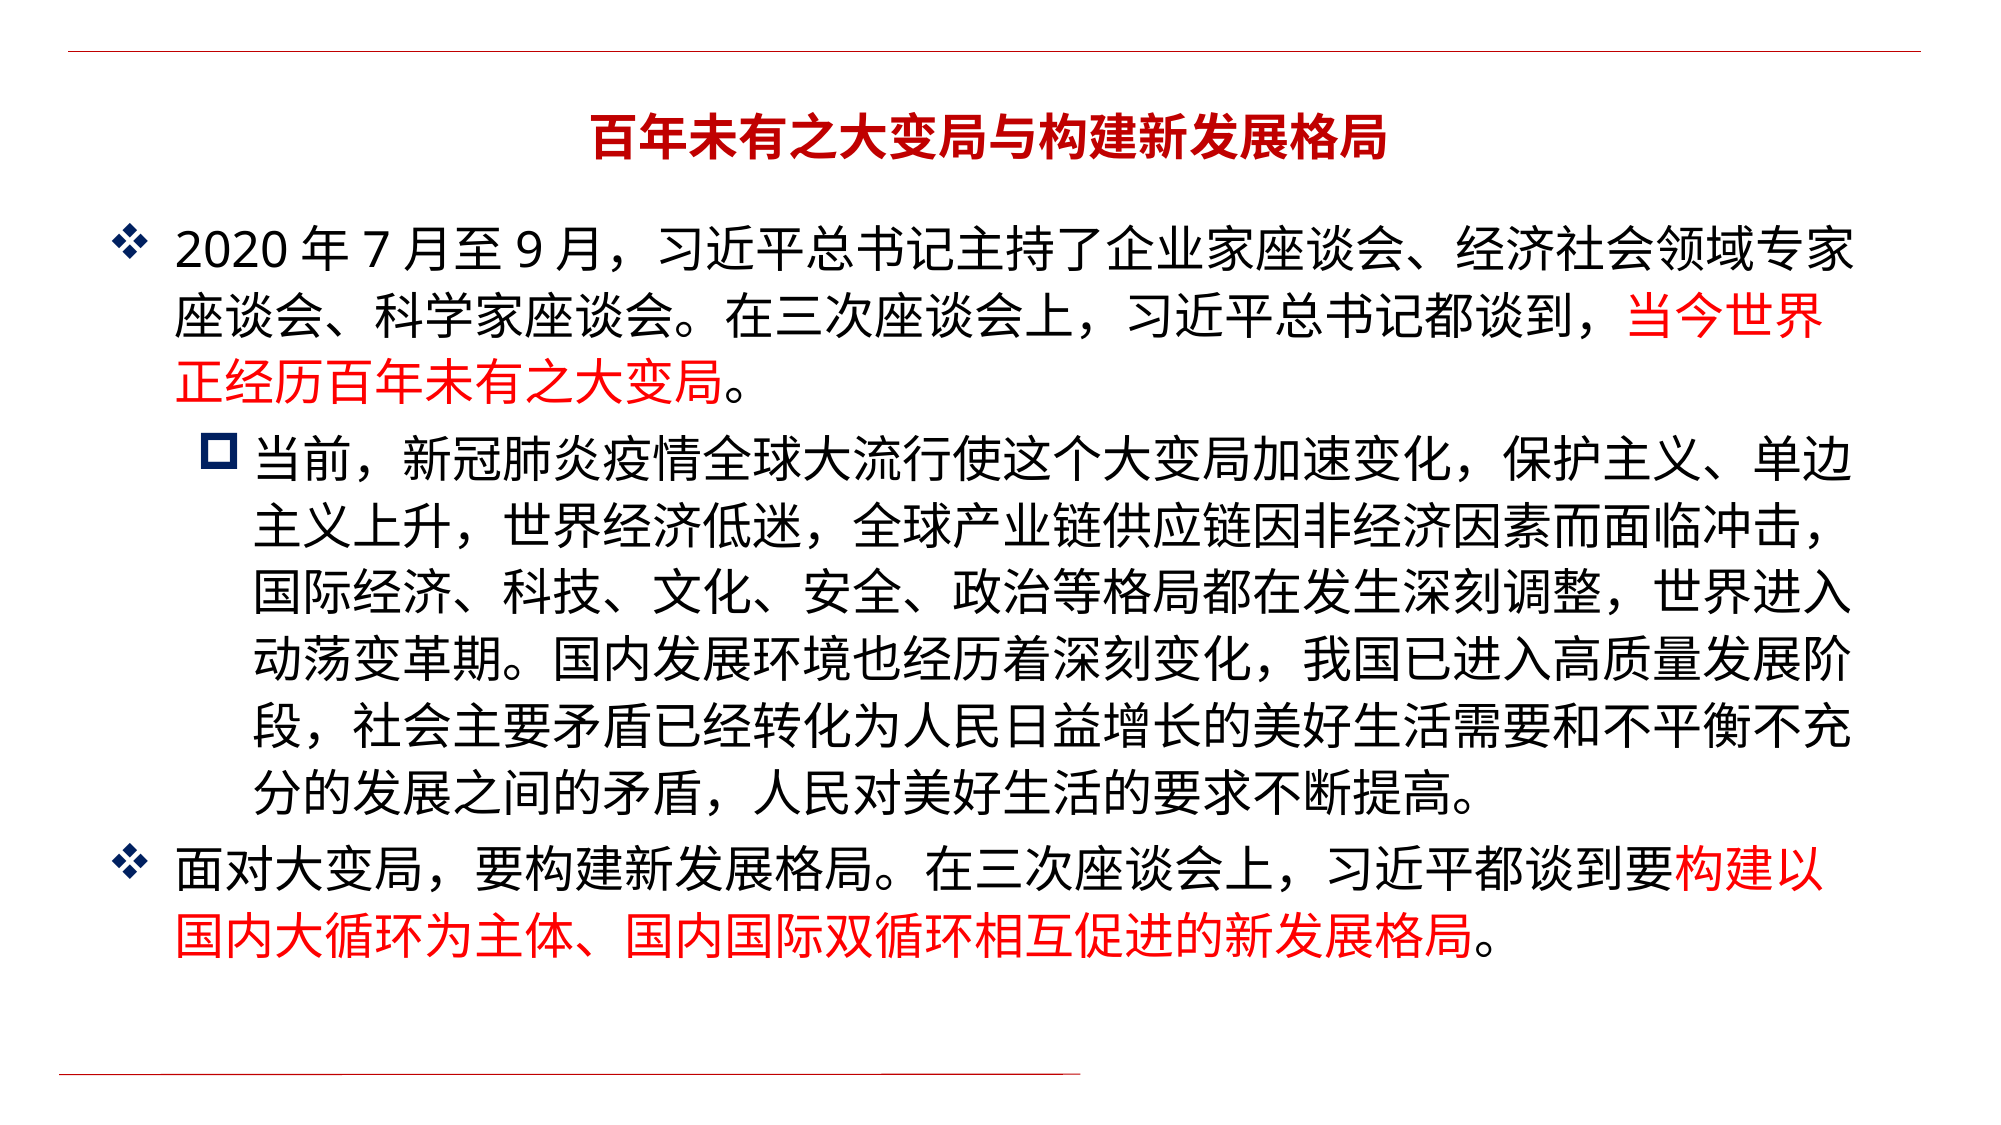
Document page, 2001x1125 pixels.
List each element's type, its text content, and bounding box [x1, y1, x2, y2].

text_box 2020年7月至9月，习近平总书记主持了企业家座谈会、经济社会领域专家座谈会、科学家座谈会。在三次座谈会上，习近平总书记都谈到，当今世界正经历百年未有之大变局。 当前，新冠肺炎疫情全球大流行使这个大变局加速变化，保护主义、单边主义上升，世界经济低迷，全球产业链供应链因非经济因素而面临冲击，国际经济、科技、文化、安全、政治等格局都在发生深刻调整，世界进入动荡变革期。国内发展环境也经历着深刻变化，我国已进入高质量发展阶段，社会主要矛盾已经转化为人民日益增长的美好生活需要和不平衡不充分的发展之间的矛盾，人民对美好生活的要求不断提高。 面对大变局，要构建新发展格局。在三次座谈会上，习近平都谈到要构建以国内大循环为主体、国内国际双循环相互促进的新发展格局。 [89, 201, 1890, 1044]
text_box 百年未有之大变局与构建新发展格局 [573, 68, 1404, 174]
